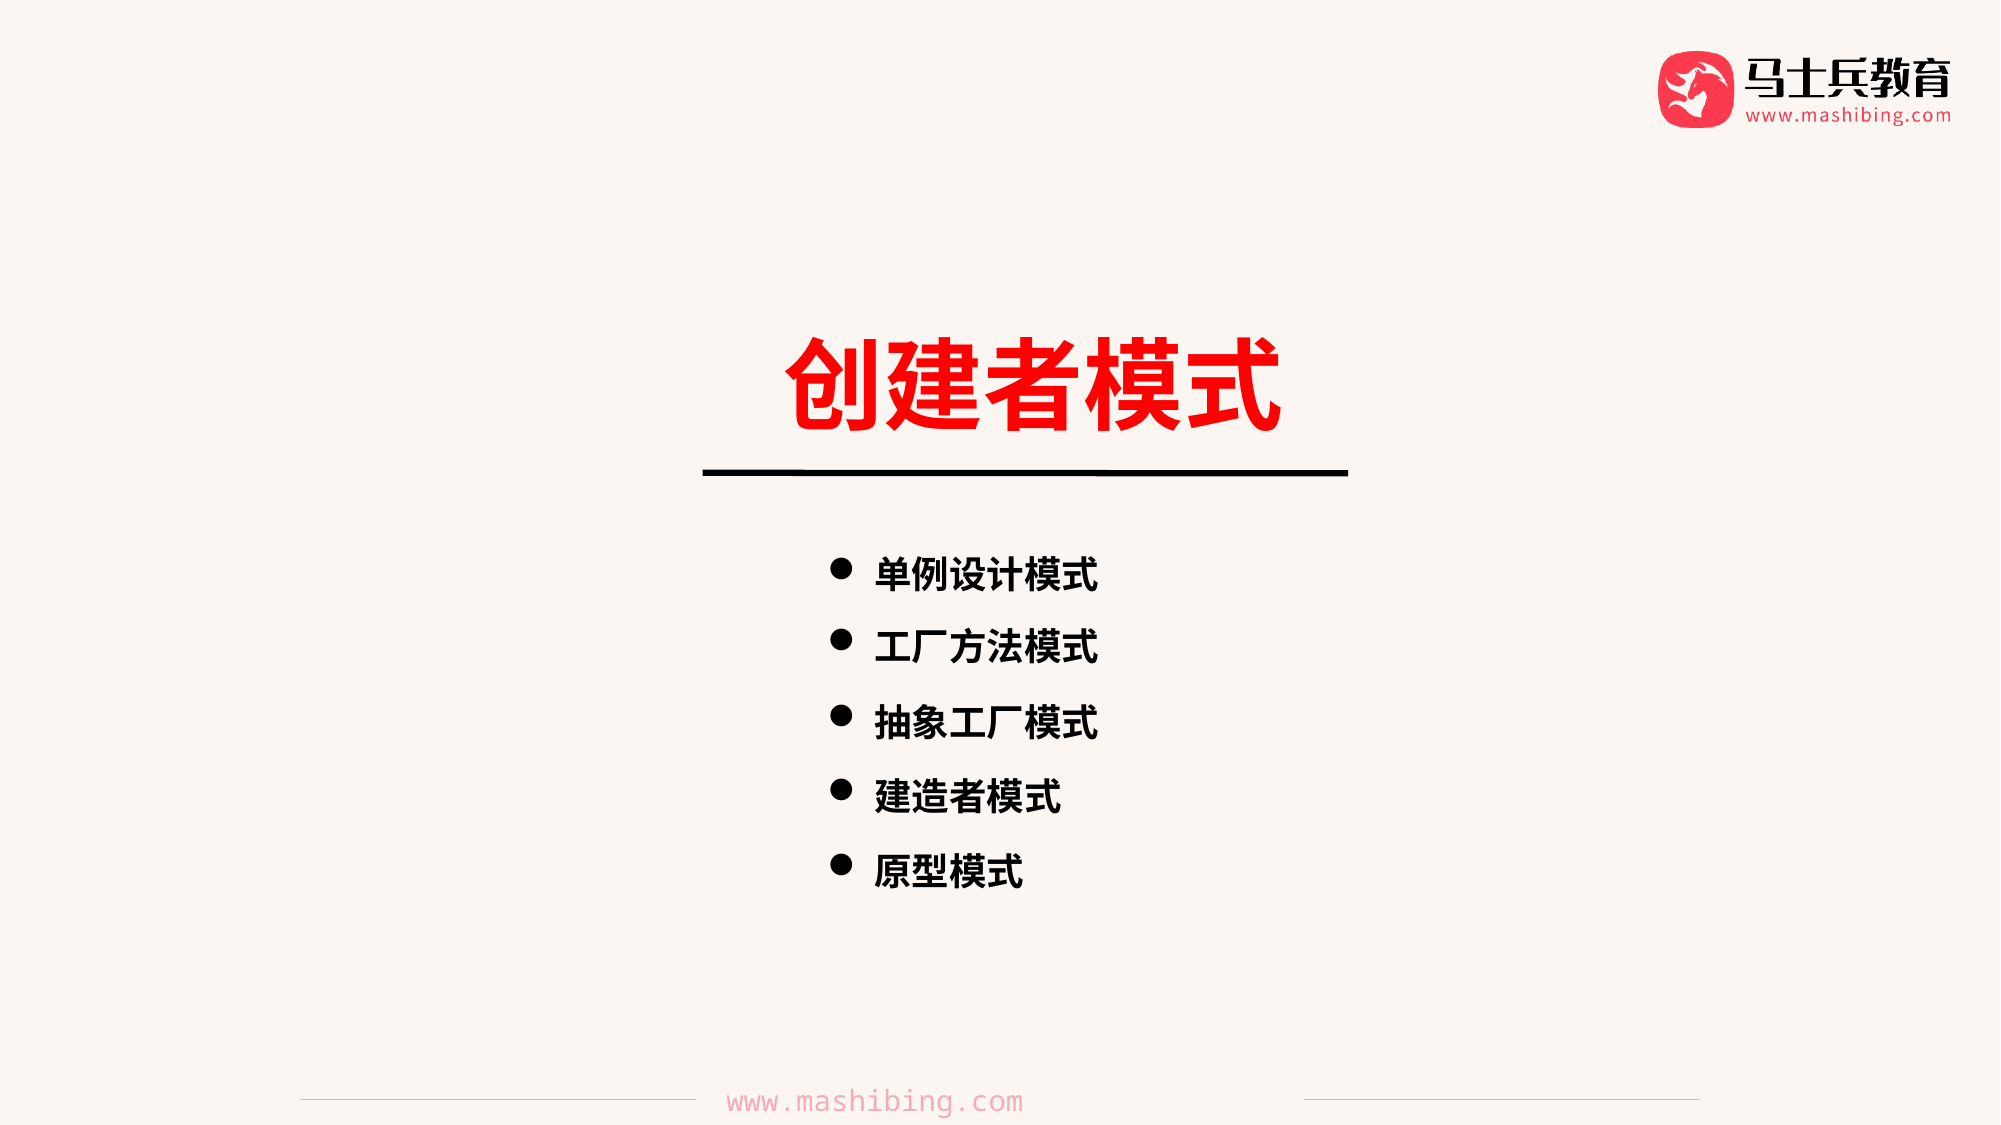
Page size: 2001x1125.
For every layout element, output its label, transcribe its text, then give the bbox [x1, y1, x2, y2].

text_box 创建者模式 [768, 315, 1299, 450]
text_box 原型模式 [812, 840, 1178, 900]
text_box 单例设计模式 [812, 544, 1500, 604]
text_box 工厂方法模式 [812, 615, 1178, 675]
text_box 抽象工厂模式 [812, 691, 1178, 751]
text_box 建造者模式 [812, 765, 1178, 825]
picture [1658, 51, 1950, 128]
